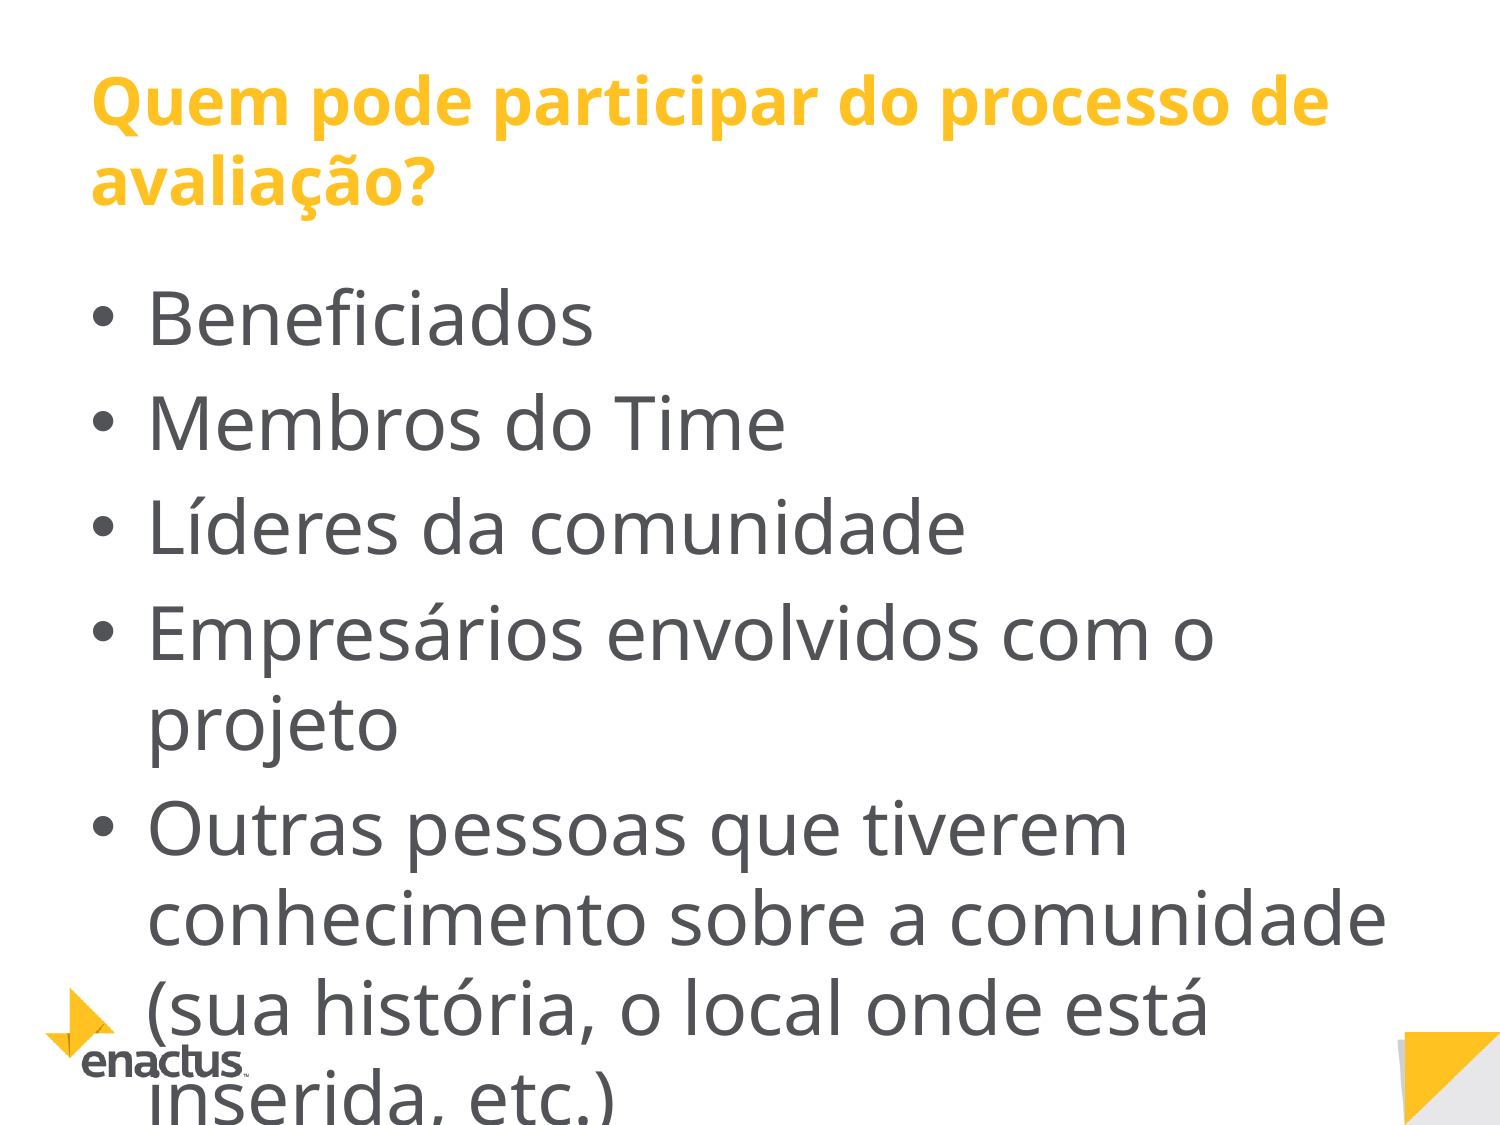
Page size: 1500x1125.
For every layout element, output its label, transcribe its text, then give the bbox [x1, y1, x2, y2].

title Quem pode participar do processo de avaliação? [75, 45, 1425, 233]
list Beneficiados Membros do Time Líderes da comunidade Empresários envolvidos com o projeto Outras pessoas que tiverem conhecimento sobre a comunidade (sua história, o local onde está inserida, etc.) [75, 262, 1425, 1005]
picture [0, 978, 1500, 1125]
